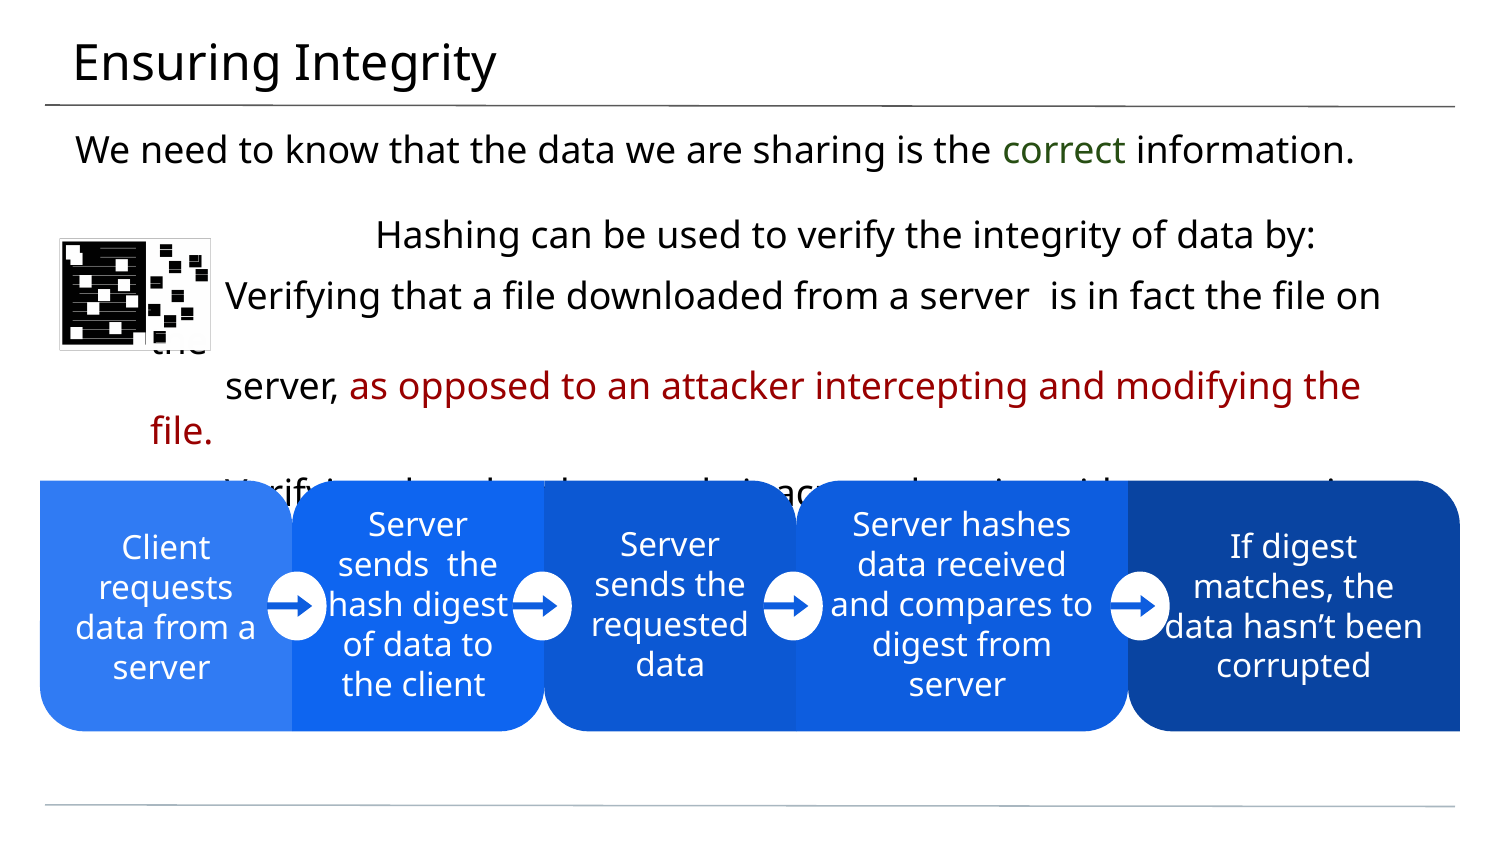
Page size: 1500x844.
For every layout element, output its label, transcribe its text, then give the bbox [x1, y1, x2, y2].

title Ensuring Integrity [0, 0, 1500, 88]
text_box If digest matches, the data hasn’t been corrupted [1128, 480, 1460, 732]
text_box Client requests data from a server [39, 480, 292, 732]
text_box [266, 571, 327, 641]
text_box Server sends the requested data [544, 480, 796, 732]
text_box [1110, 571, 1170, 641]
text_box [512, 571, 573, 641]
text_box Server sends the hash digest of data to the client [292, 480, 544, 732]
list Hashing can be used to verify the integrity of data by: Verifying that a file downloaded from a server is in fact the file on the server, as opposed to an attacker intercepting and modifying the file. Verifying that data has made it across the wire without corruption. [0, 210, 1500, 805]
text_box Server hashes data received and compares to digest from server [796, 480, 1128, 732]
subtitle We need to know that the data we are sharing is the correct information. [0, 110, 1500, 171]
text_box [763, 571, 824, 641]
picture [22, 180, 248, 406]
